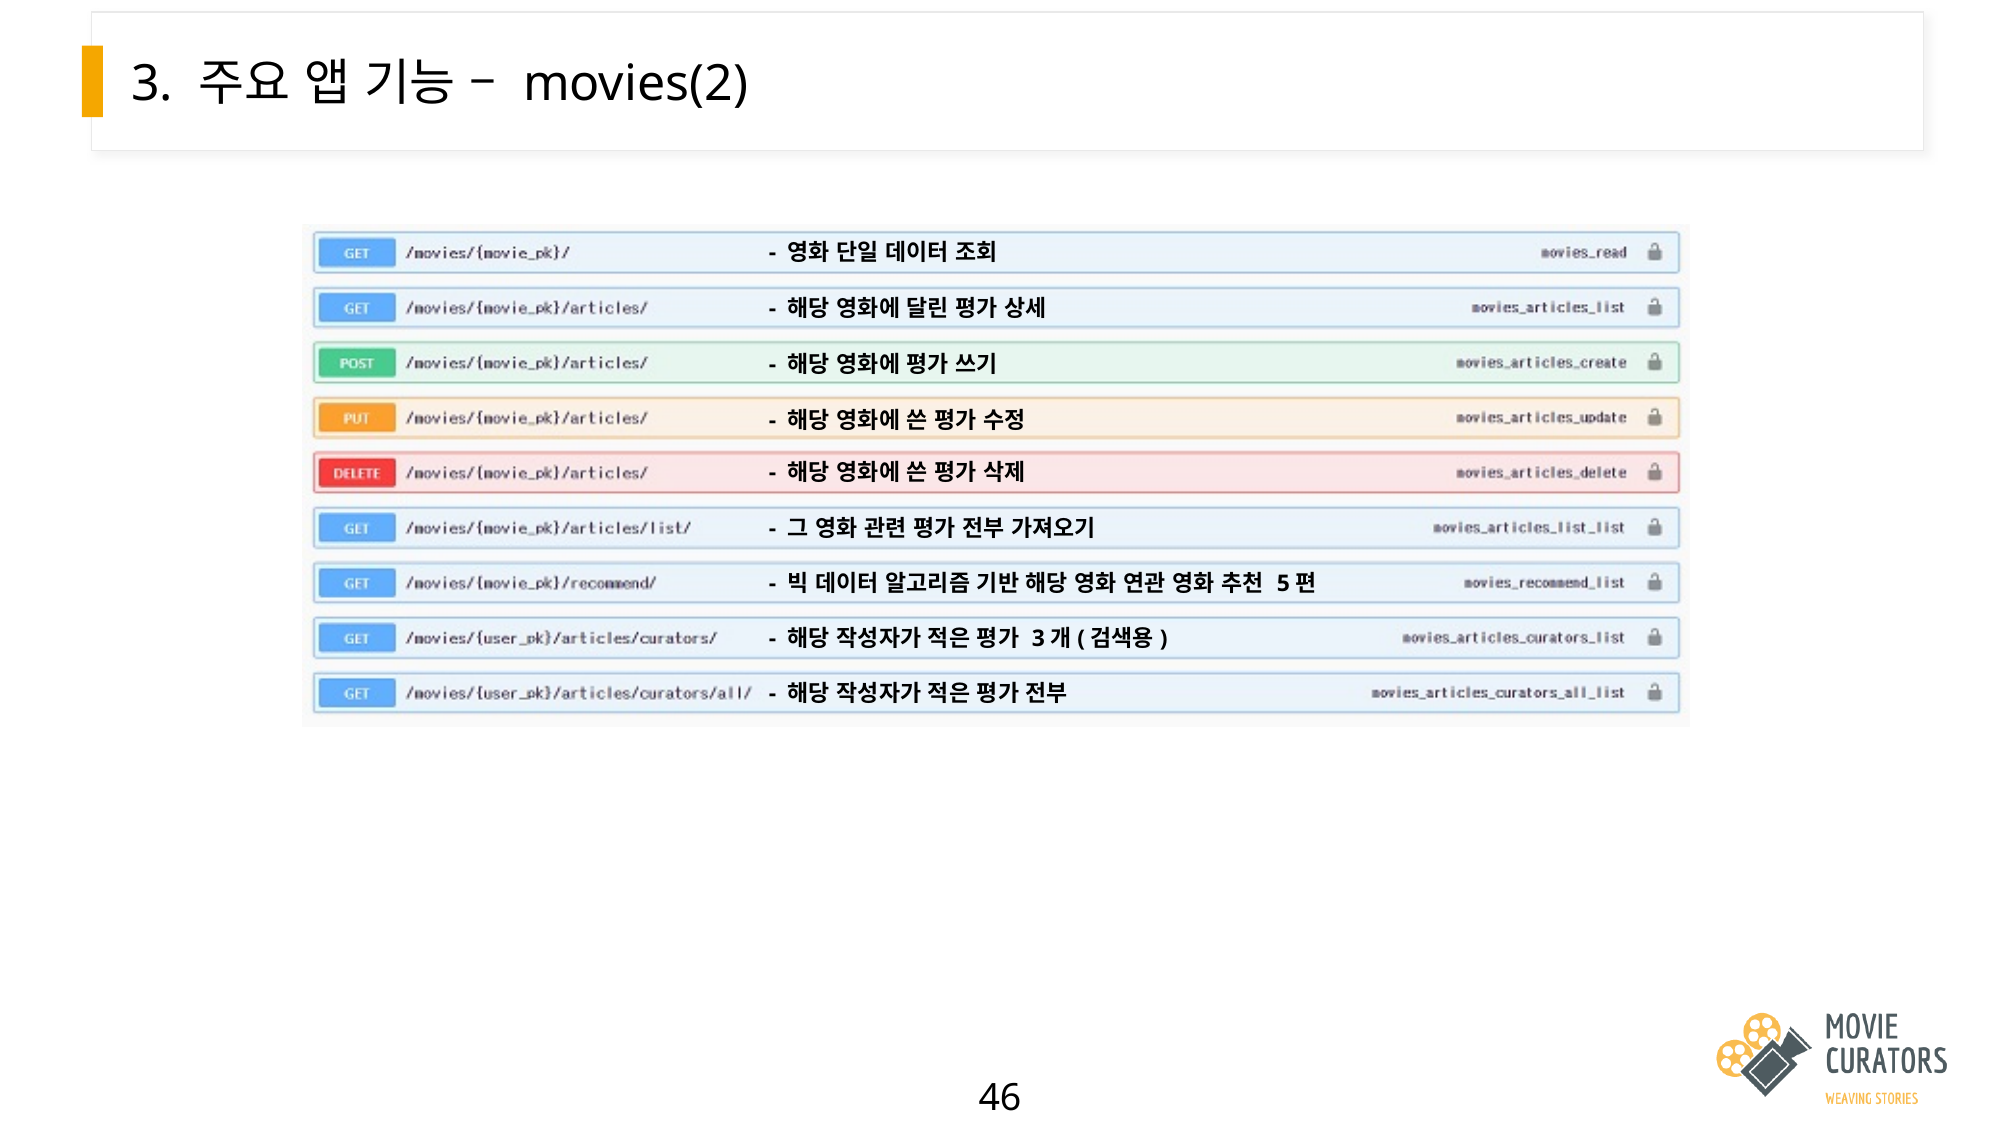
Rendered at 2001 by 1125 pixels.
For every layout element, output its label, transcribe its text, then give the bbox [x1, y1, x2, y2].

slide_number 46 [945, 1066, 1055, 1125]
picture [1712, 1002, 1953, 1113]
picture [302, 224, 1690, 727]
title 3. 주요 앱 기능 – movies(2) [116, 24, 1785, 145]
